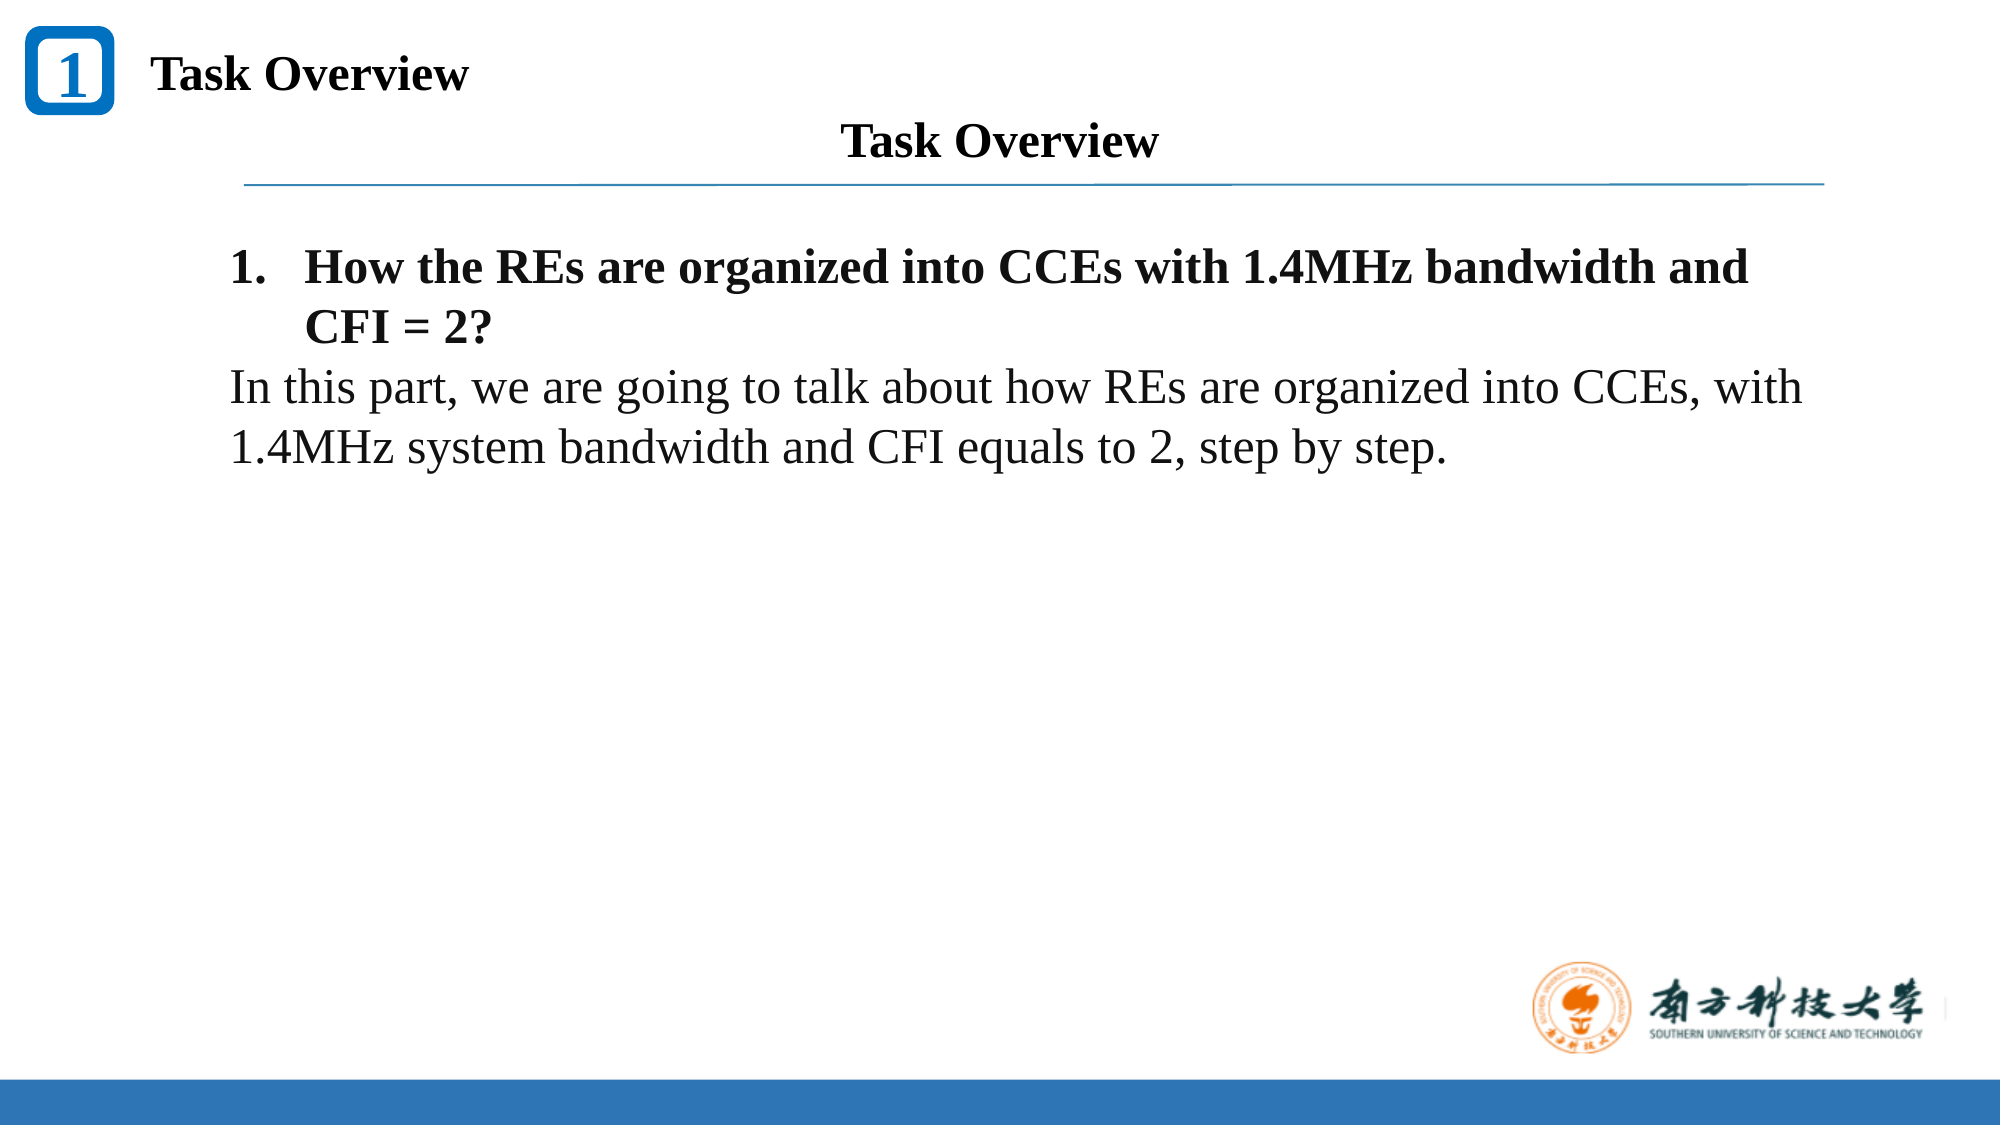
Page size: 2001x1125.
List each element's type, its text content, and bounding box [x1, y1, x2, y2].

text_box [26, 27, 487, 115]
picture [1472, 939, 1960, 1074]
text_box How the REs are organized into CCEs with 1.4MHz bandwidth and CFI = 2? In this part, we are going to talk about how REs are organized into CCEs, with 1.4MHz system bandwidth and CFI equals to 2, step by step. [214, 226, 1845, 542]
text_box Task Overview [649, 99, 1351, 175]
